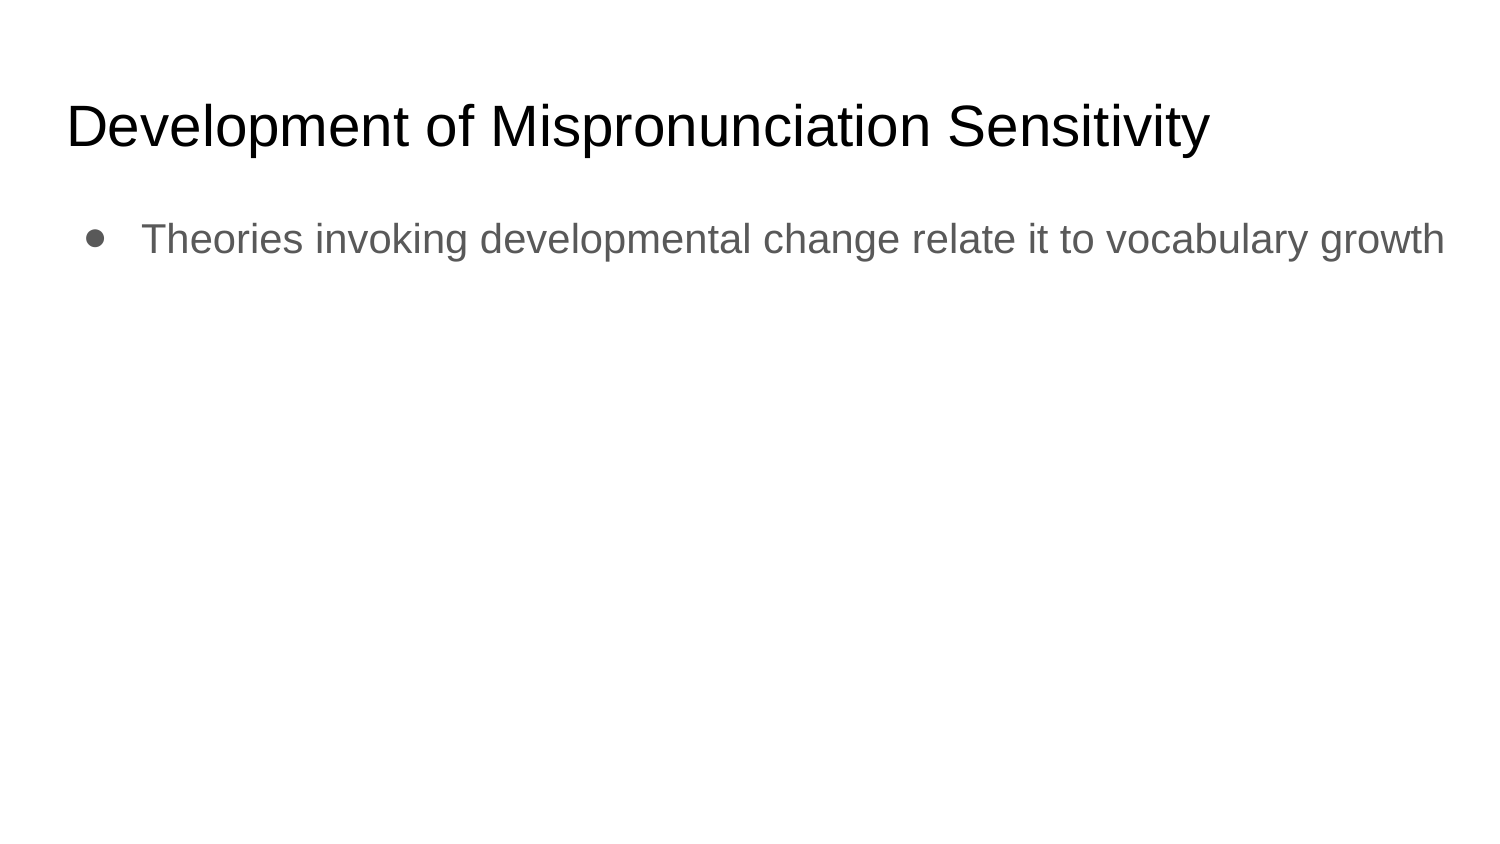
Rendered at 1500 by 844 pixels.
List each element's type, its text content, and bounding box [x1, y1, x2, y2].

title Development of Mispronunciation Sensitivity [51, 72, 1449, 167]
list Theories invoking developmental change relate it to vocabulary growth [51, 189, 1500, 750]
